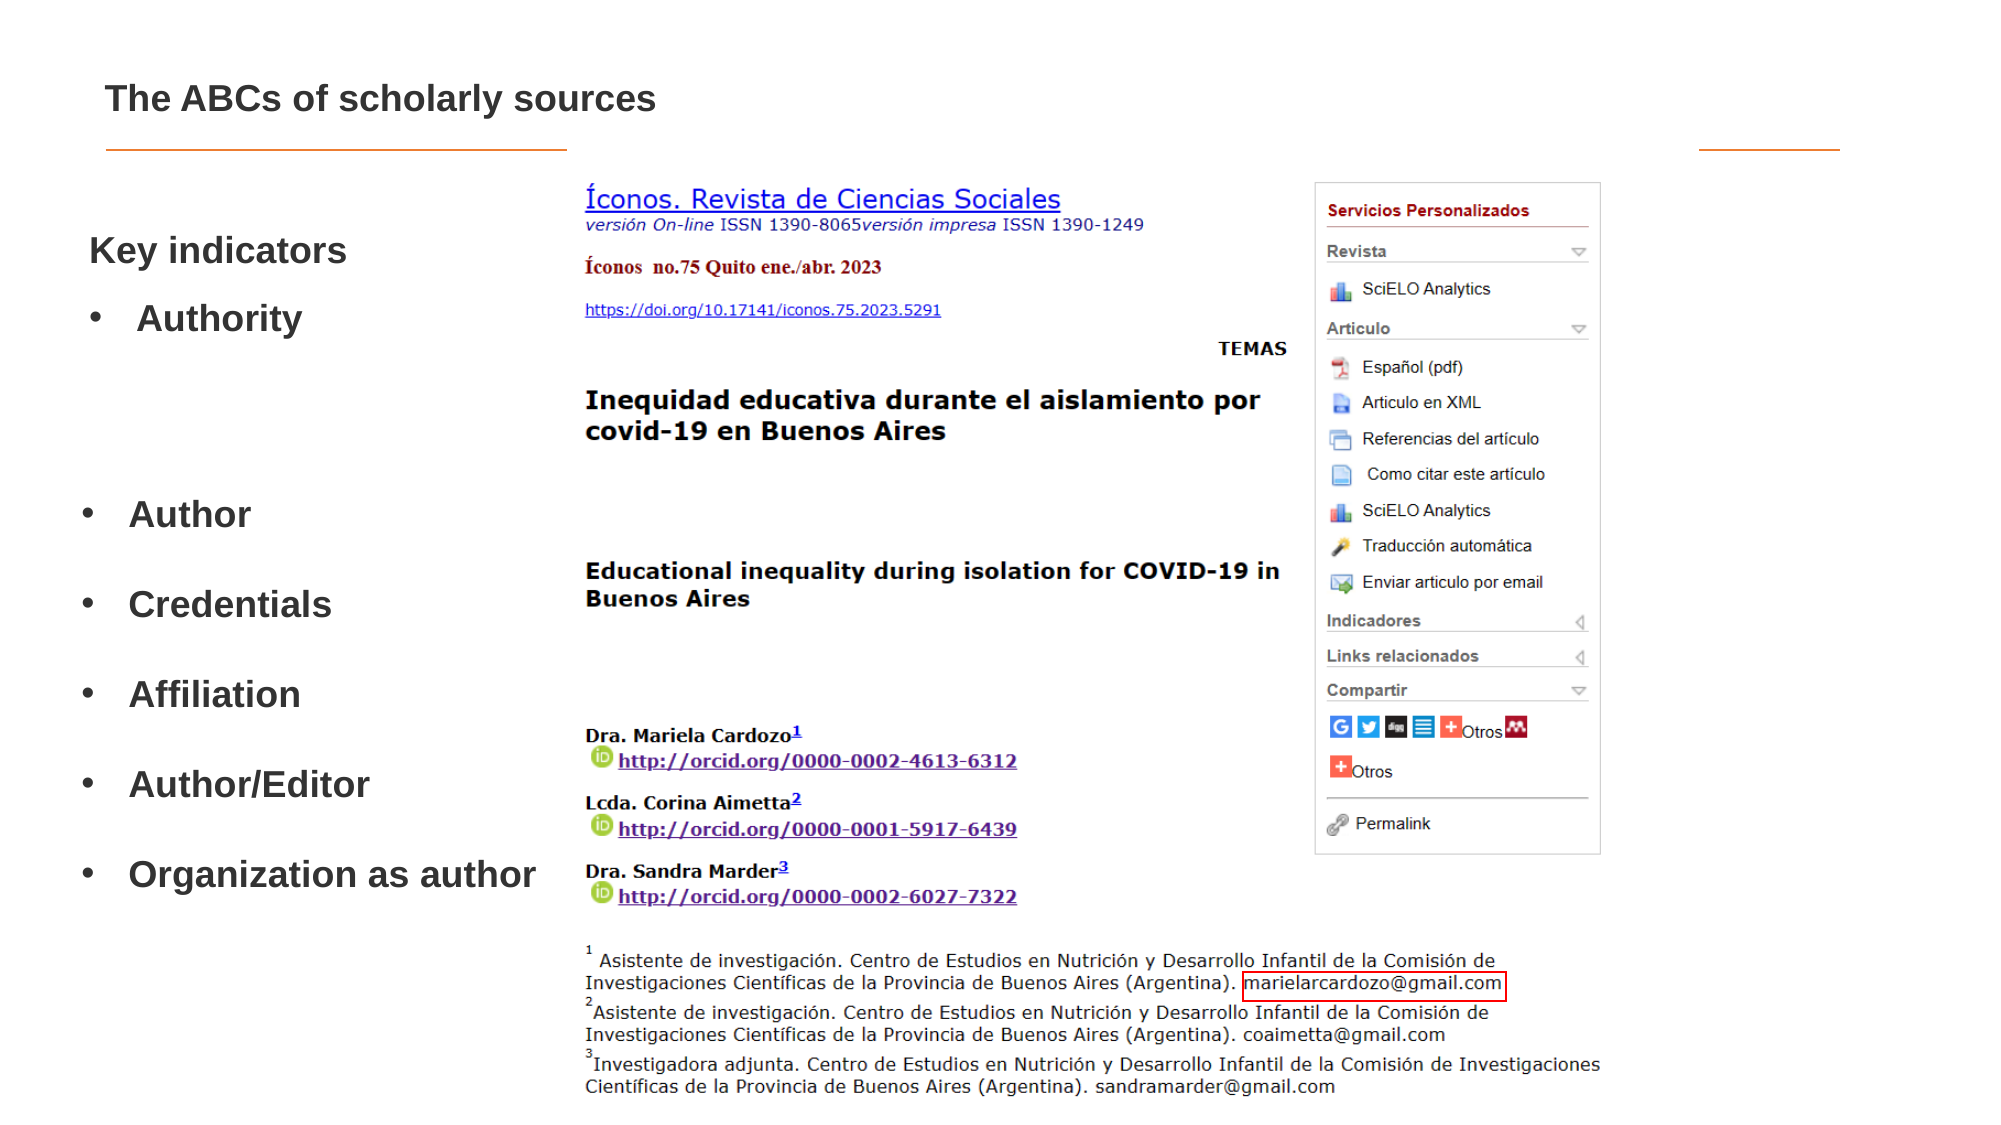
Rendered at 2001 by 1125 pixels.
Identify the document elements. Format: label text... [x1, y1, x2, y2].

text_box Key indicators [74, 218, 567, 278]
text_box Authority [74, 286, 381, 347]
text_box Author Credentials Affiliation Author/Editor Organization as author [66, 482, 567, 903]
text_box The ABCs of scholarly sources [89, 66, 712, 127]
picture [567, 149, 1699, 1105]
